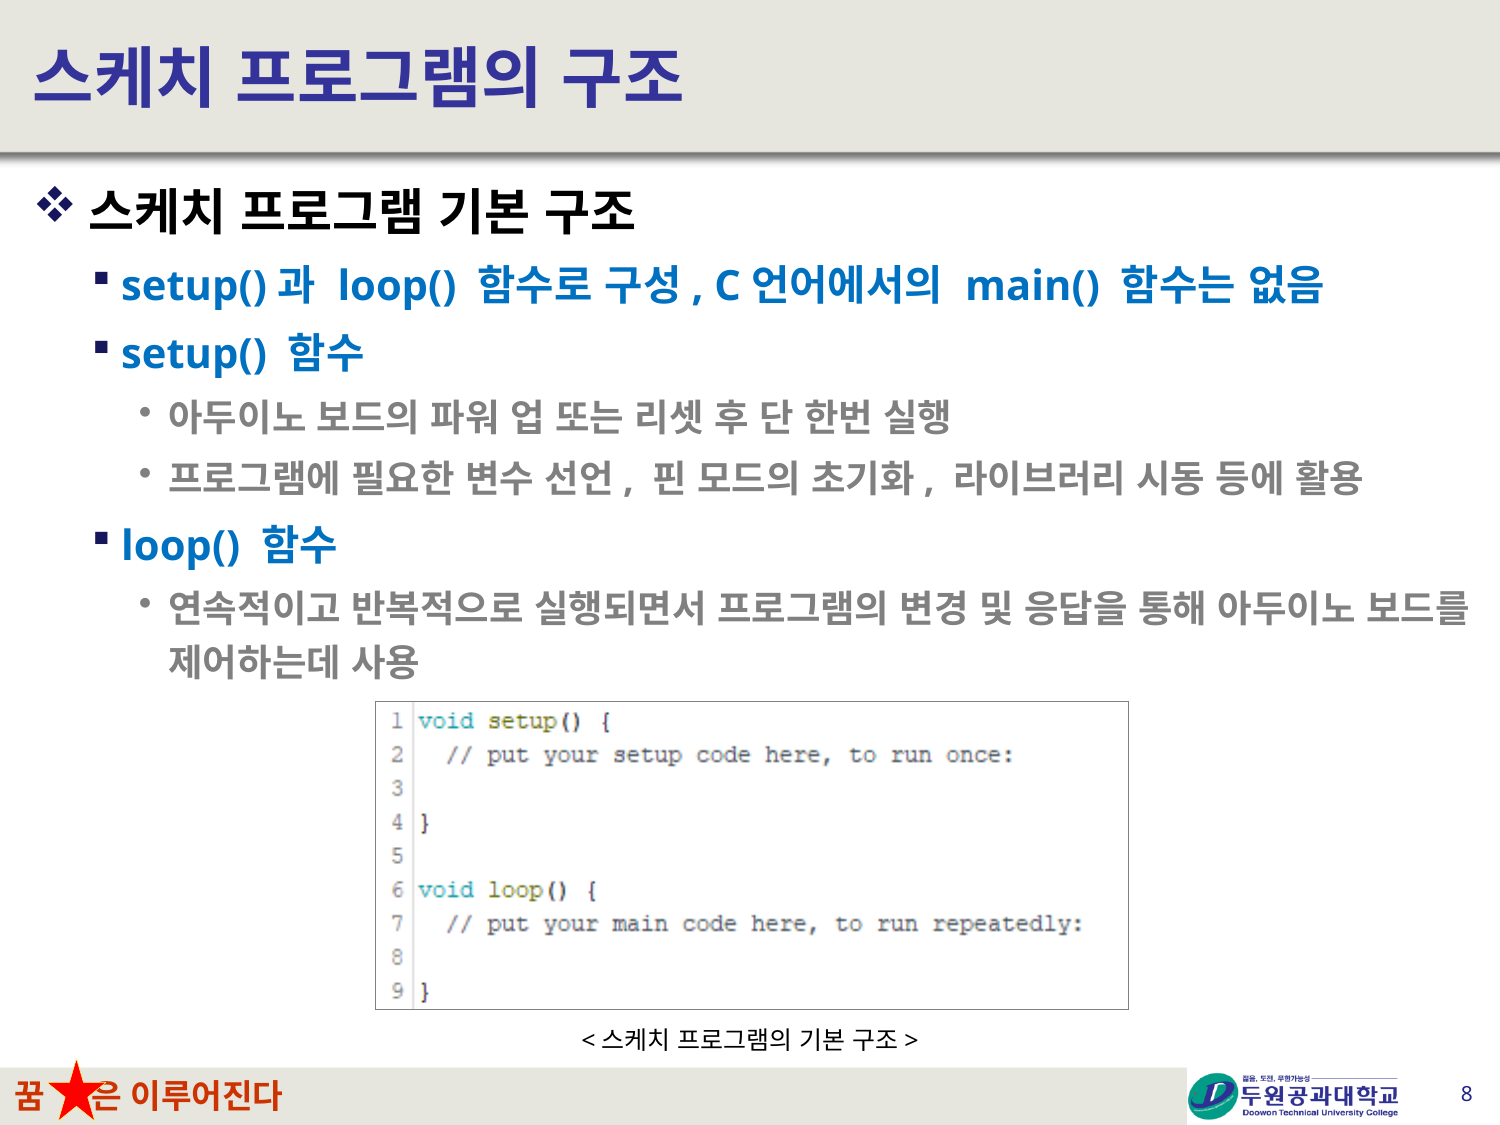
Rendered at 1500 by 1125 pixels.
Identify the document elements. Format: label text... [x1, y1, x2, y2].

text_box <스케치 프로그램의 기본 구조> [566, 1018, 934, 1063]
slide_number 8 [1399, 1071, 1488, 1119]
picture [375, 701, 1129, 1010]
picture [100, 1085, 113, 1090]
picture [0, 0, 1500, 173]
picture [0, 1066, 1400, 1125]
list 스케치 프로그램 기본 구조 setup()과 loop() 함수로 구성, C언어에서의 main() 함수는 없음 setup() 함수 아두이노 보드의 파워 업 또는 리셋 후 단 한번 실행 프로그램에 필요한 변수 선언, 핀 모드의 초기화, 라이브러리 시동 등에 활용 loop() 함수 연속적이고 반복적으로 실행되면서 프로그램의 변경 및 응답을 통해 아두이노 보드를 제어하는데 사용 [17, 160, 1487, 1067]
title 스케치 프로그램의 구조 [17, 8, 1483, 142]
